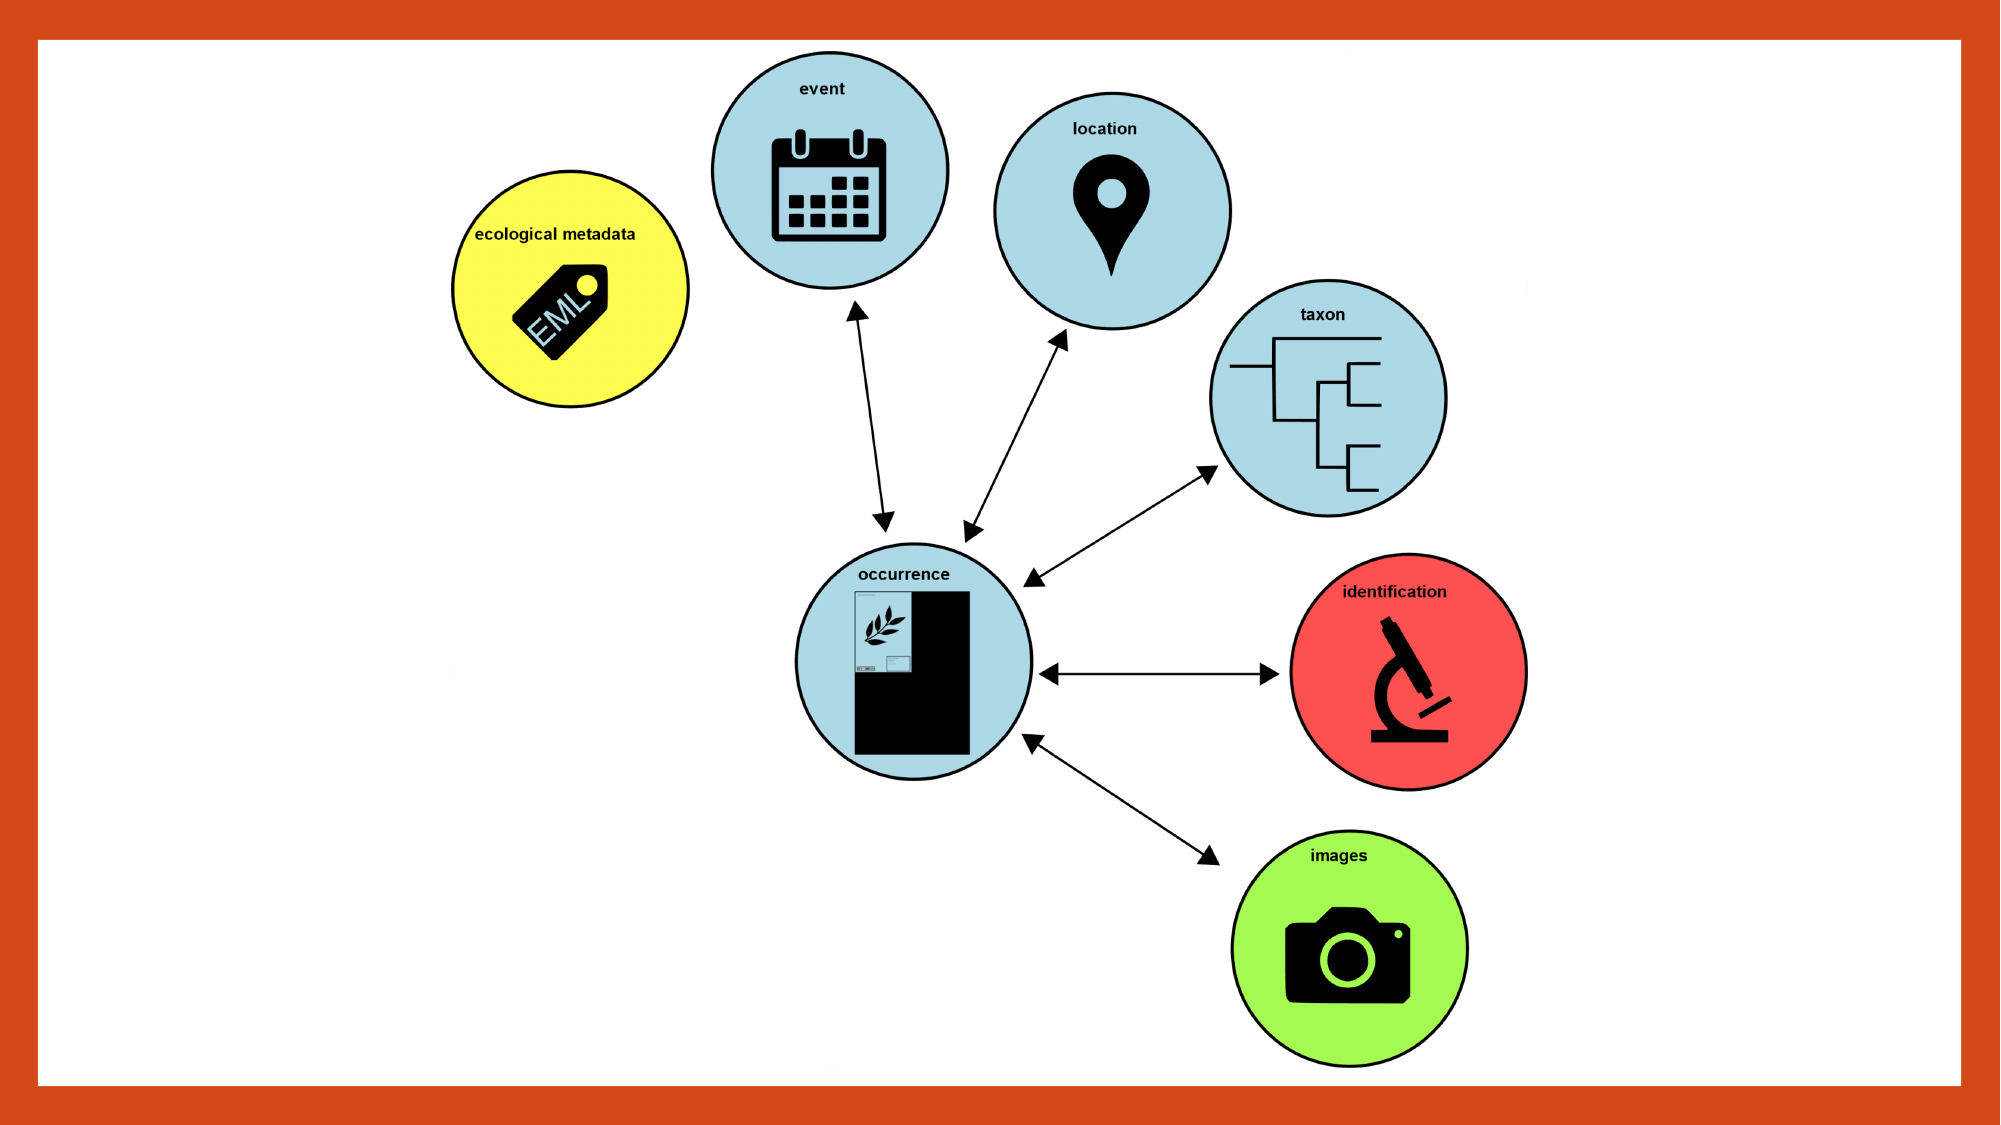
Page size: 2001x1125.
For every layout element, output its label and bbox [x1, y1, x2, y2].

picture [451, 50, 1529, 1068]
